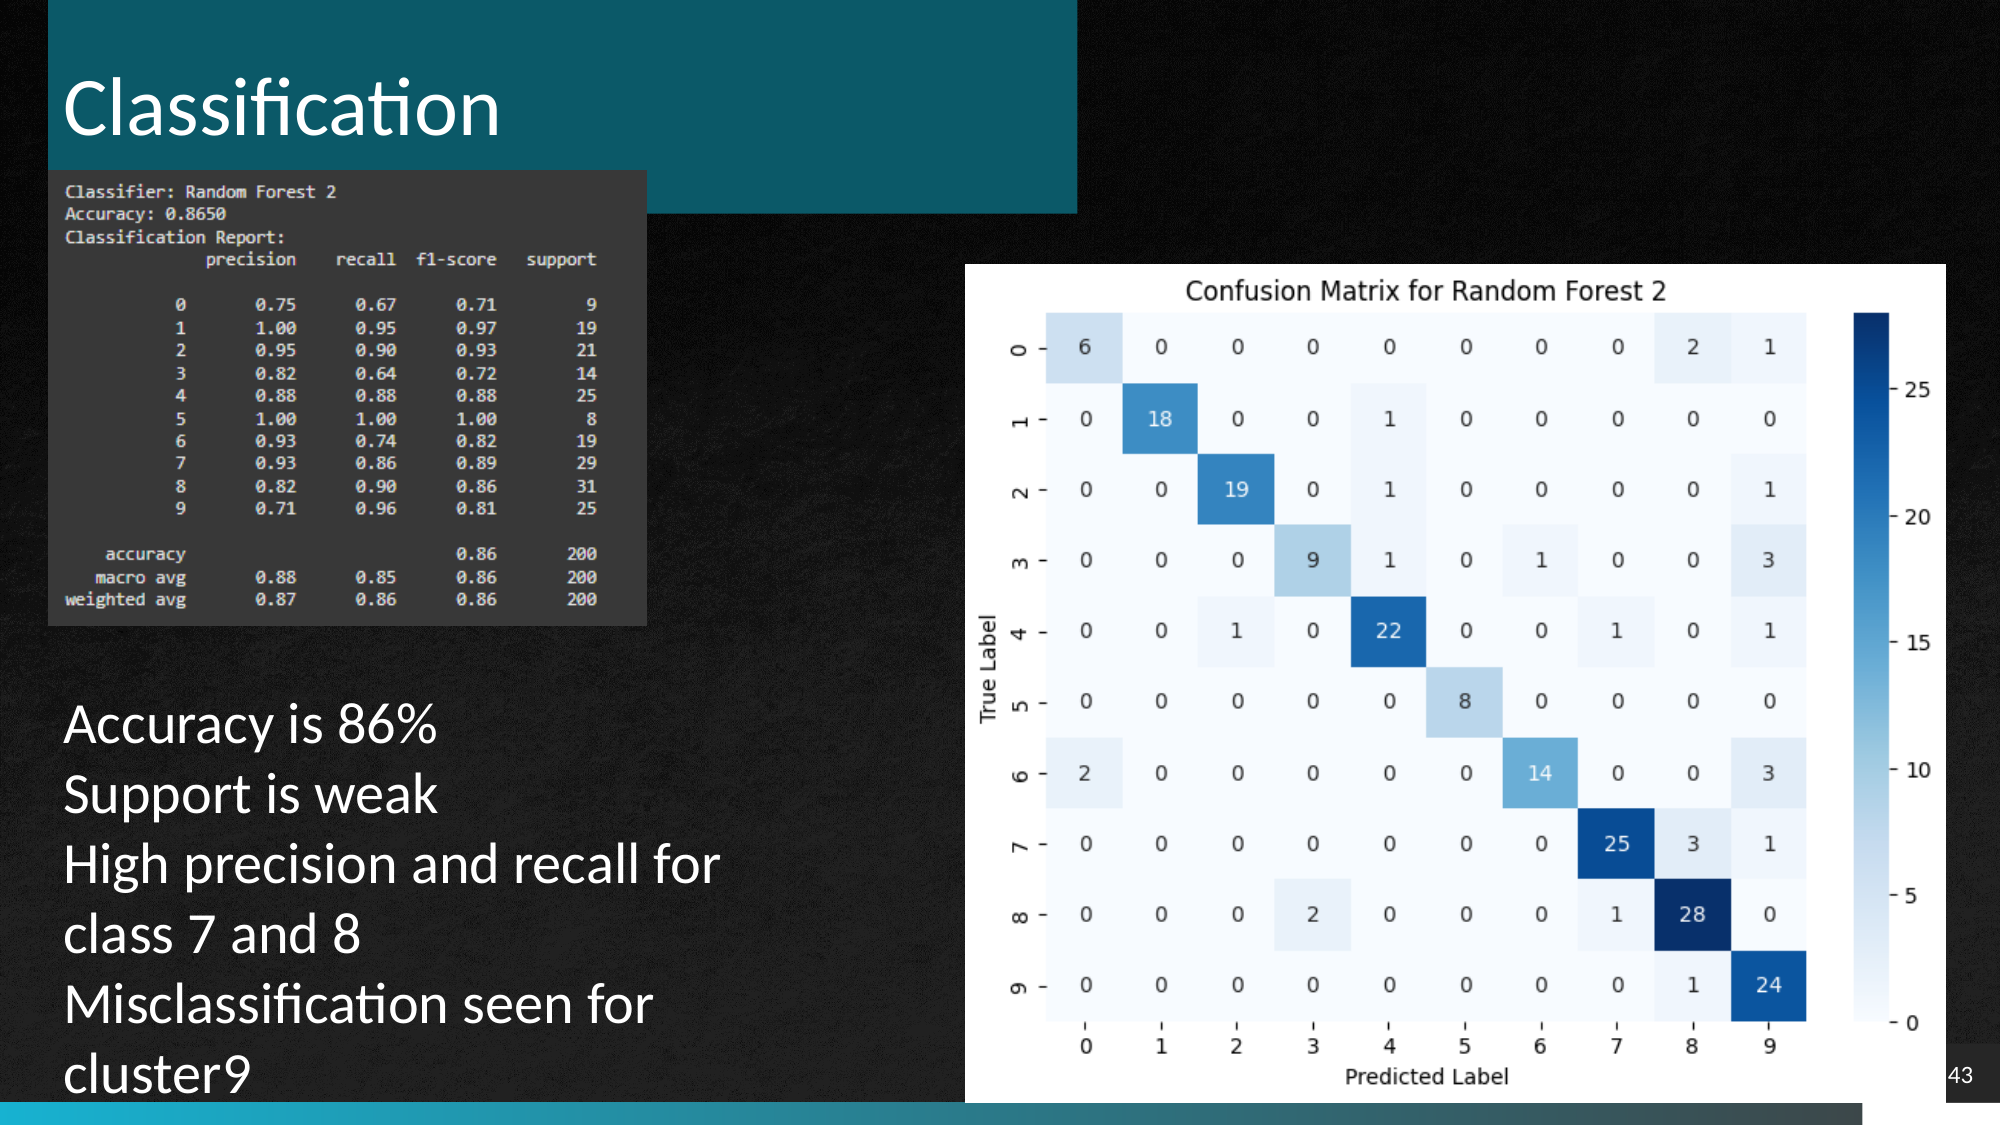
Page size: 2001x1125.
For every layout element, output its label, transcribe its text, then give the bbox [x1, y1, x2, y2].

picture [0, 0, 2000, 1103]
text_box Accuracy is 86% Support is weak High precision and recall for class 7 and 8 Misclassification seen for cluster9 [48, 670, 853, 1121]
title Classification [48, 0, 1078, 214]
slide_number PAGE 43 [1951, 1043, 2000, 1103]
